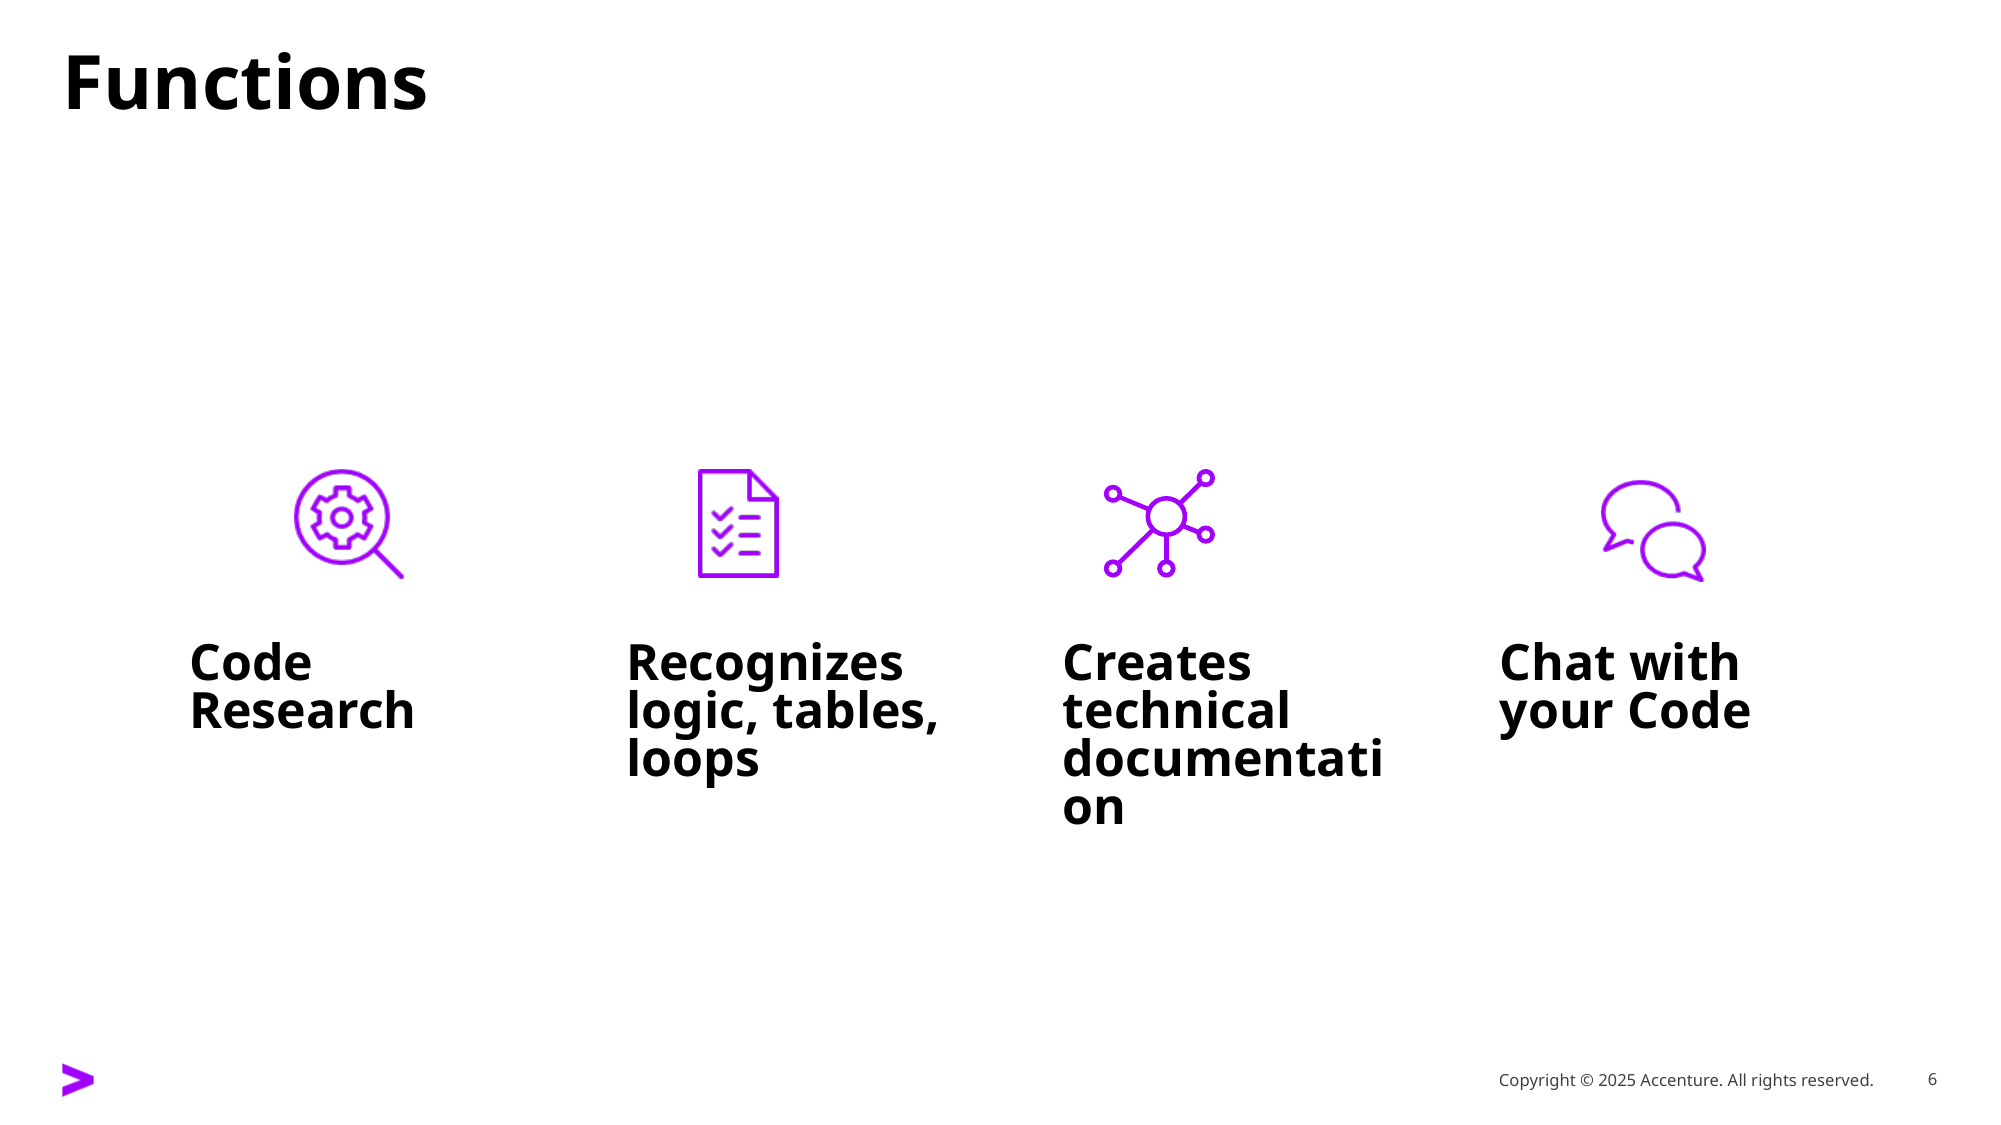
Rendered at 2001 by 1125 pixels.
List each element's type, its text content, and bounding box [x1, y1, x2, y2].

title Functions [62, 51, 1938, 202]
list Chat with your Code [1499, 642, 1836, 999]
list Recognizes logic, tables, loops [626, 642, 963, 999]
list Code Research [189, 642, 526, 999]
picture [62, 1063, 94, 1097]
picture [698, 469, 779, 578]
list Creates technical documentation [1062, 642, 1399, 999]
picture [294, 469, 404, 579]
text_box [1103, 468, 1215, 578]
picture [1601, 480, 1706, 582]
